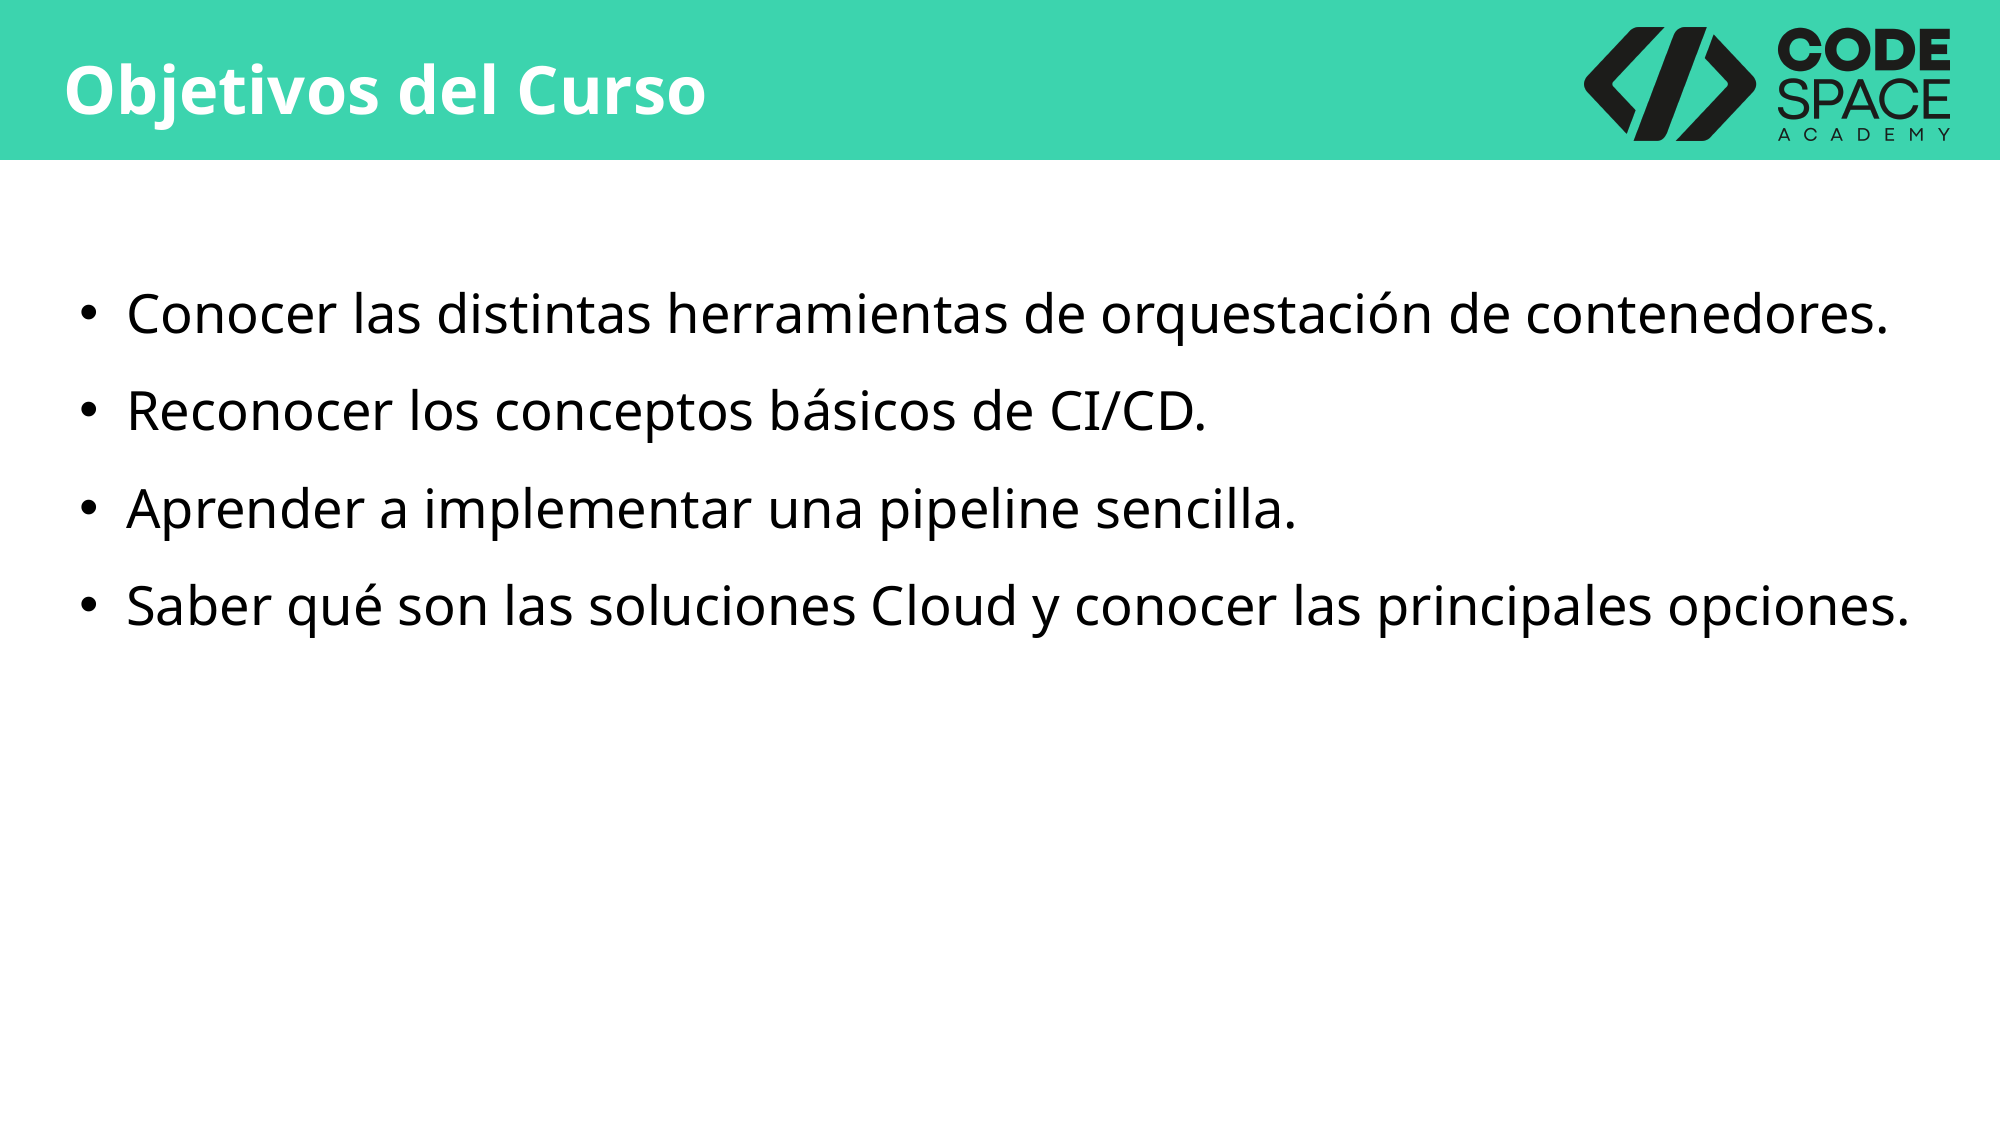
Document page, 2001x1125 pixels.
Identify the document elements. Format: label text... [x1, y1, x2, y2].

text_box Objetivos del Curso [43, 36, 819, 132]
text_box [0, 0, 2000, 160]
text_box Conocer las distintas herramientas de orquestación de contenedores. Reconocer los conceptos básicos de CI/CD. Aprender a implementar una pipeline sencilla. Saber qué son las soluciones Cloud y conocer las principales opciones. [59, 226, 1941, 1084]
picture [1584, 27, 1950, 141]
